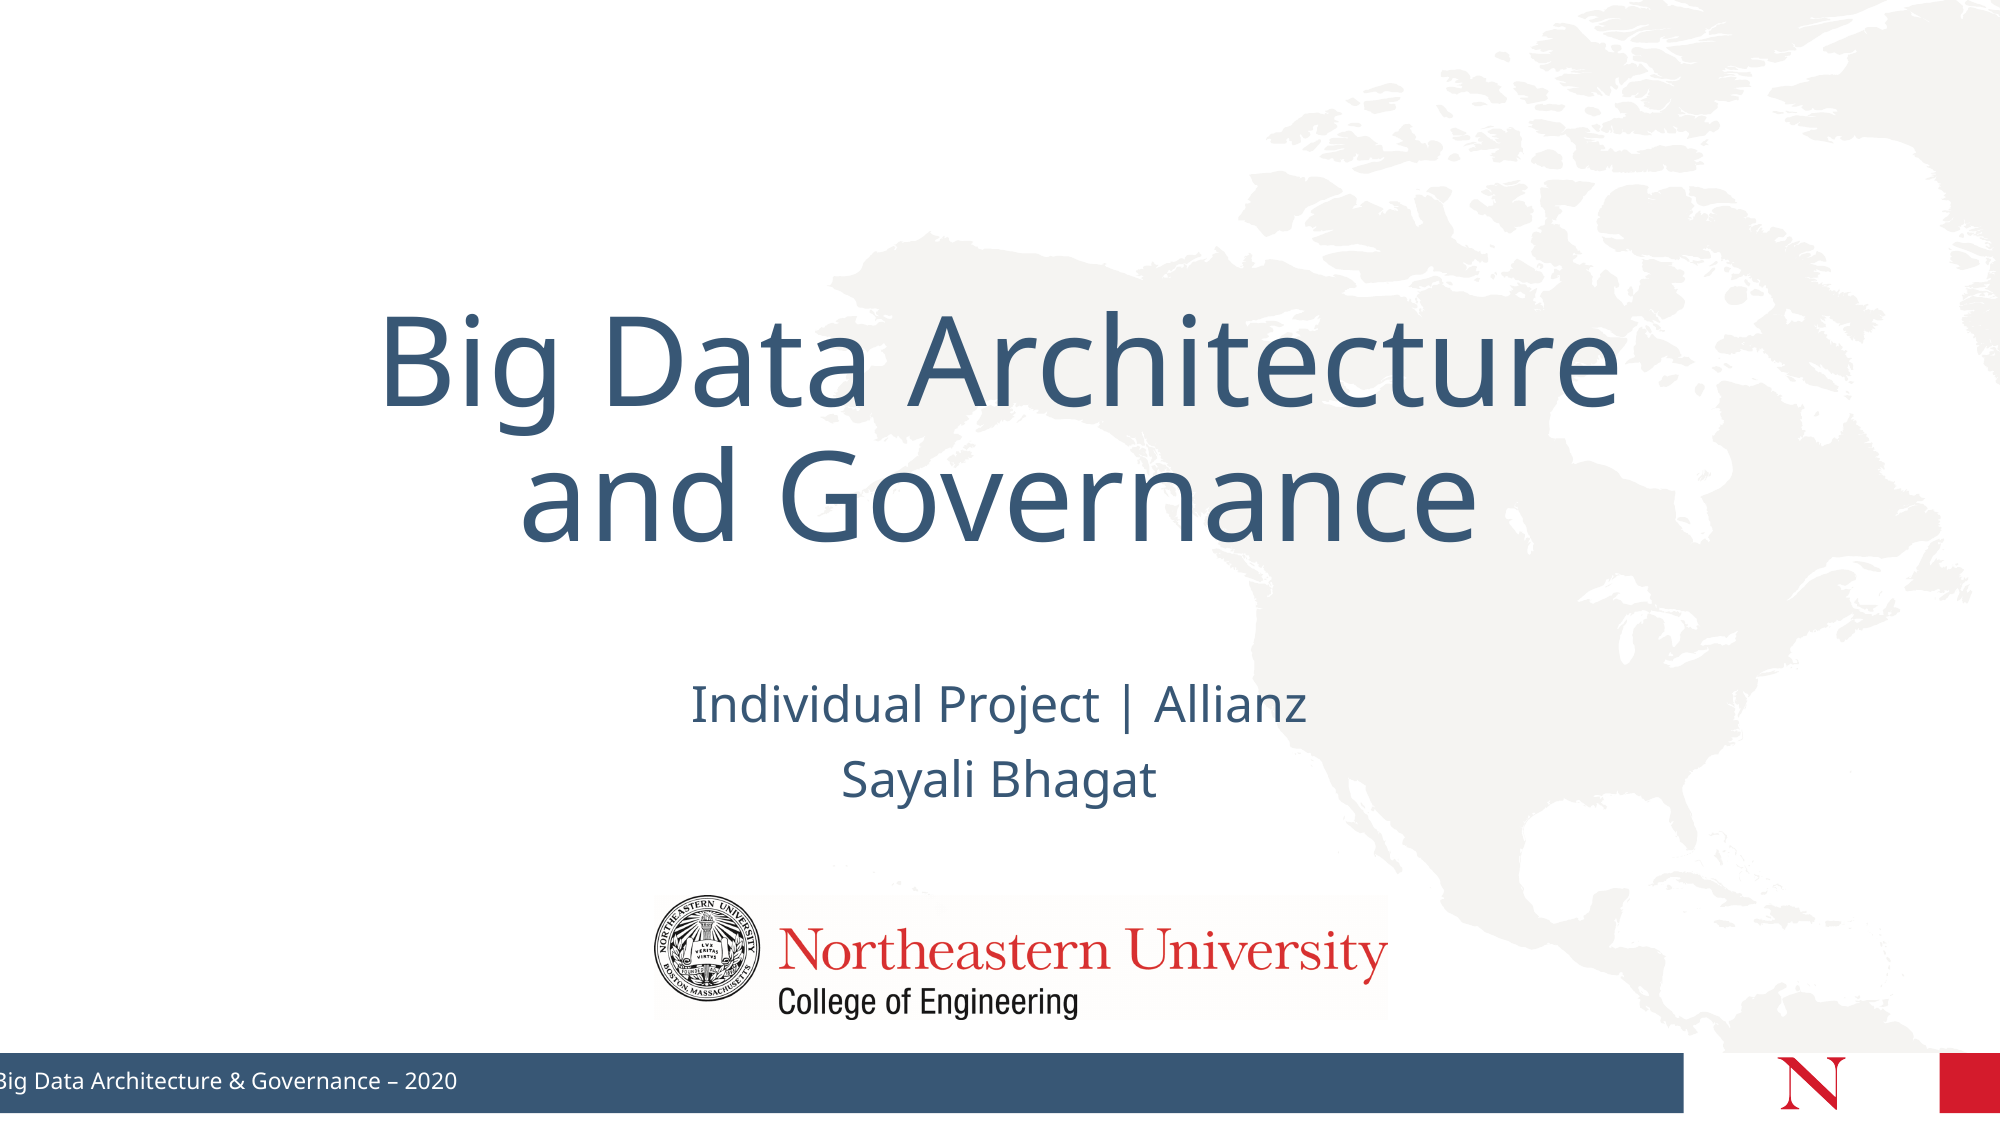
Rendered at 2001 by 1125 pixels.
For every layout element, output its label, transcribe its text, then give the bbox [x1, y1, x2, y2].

picture [1766, 1053, 1857, 1125]
subtitle Individual Project | Allianz Sayali Bhagat [249, 590, 1750, 863]
picture [654, 895, 1388, 1020]
title Big Data Architecture and Governance [249, 184, 1750, 576]
